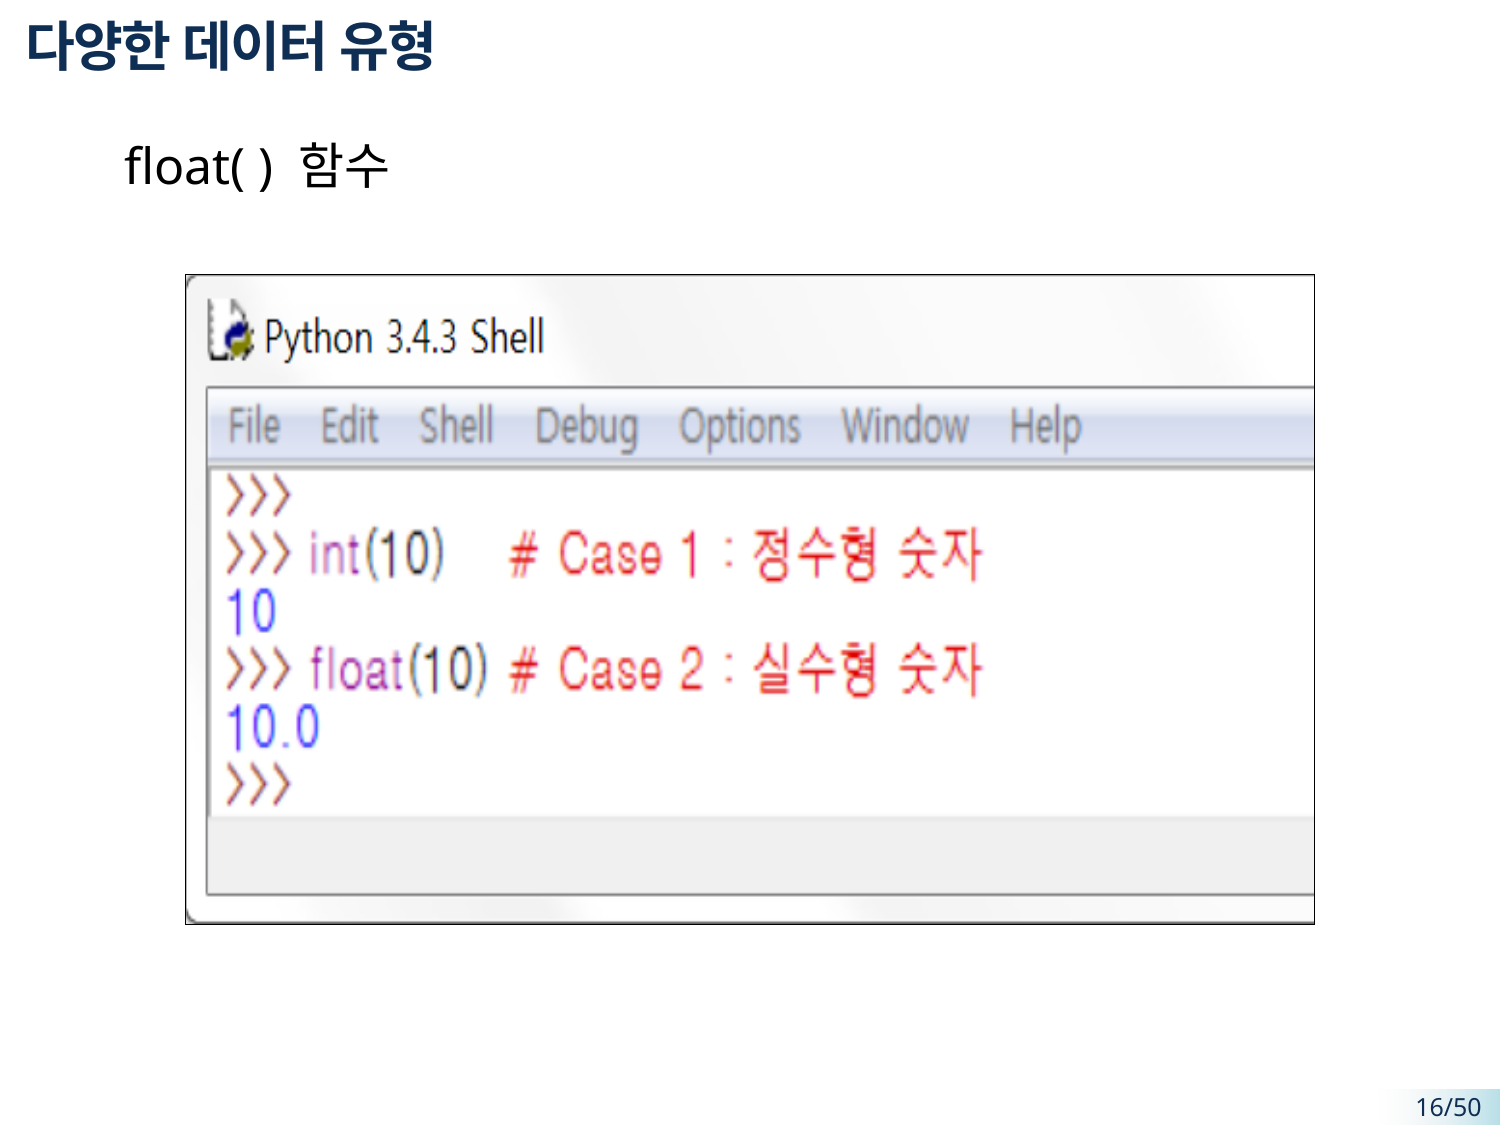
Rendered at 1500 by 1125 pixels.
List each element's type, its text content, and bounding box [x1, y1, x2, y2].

title 다양한 데이터 유형 [10, 5, 1288, 84]
text_box float( ) 함수 [109, 126, 406, 202]
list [184, 274, 1315, 925]
